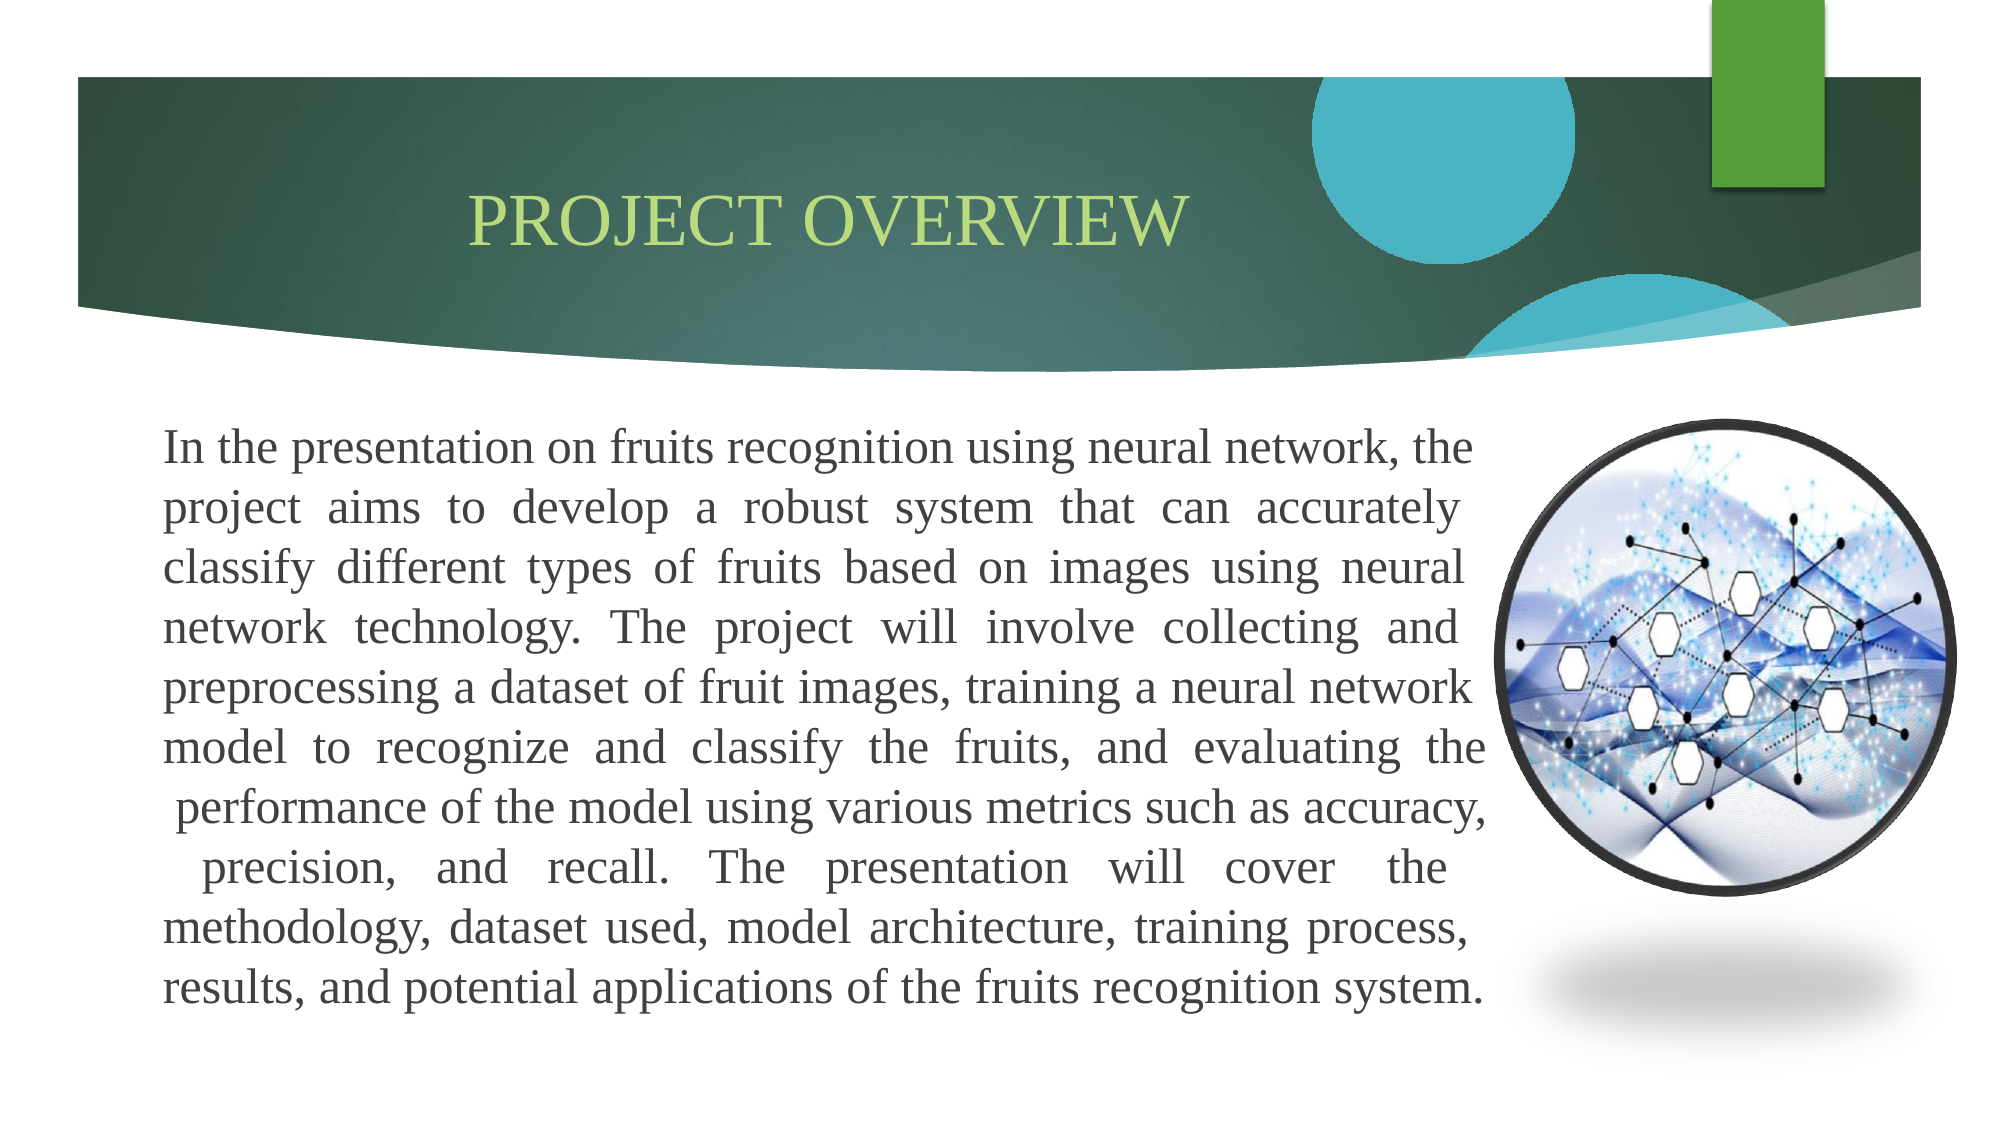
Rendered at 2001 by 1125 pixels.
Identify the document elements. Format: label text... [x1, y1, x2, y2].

title PROJECT OVERVIEW [464, 168, 1198, 359]
text_box In the presentation on fruits recognition using neural network, the project aims to develop a robust system that can accurately classify different types of fruits based on images using neural network technology. The project will involve collecting and preprocessing a dataset of fruit images, training a neural network model to recognize and classify the fruits, and evaluating the performance of the model using various metrics such as accuracy, precision, and recall. The presentation will cover the methodology, dataset used, model architecture, training process, results, and potential applications of the fruits recognition system. [160, 411, 1488, 1014]
picture [79, 0, 1920, 371]
picture [1477, 418, 1973, 1094]
